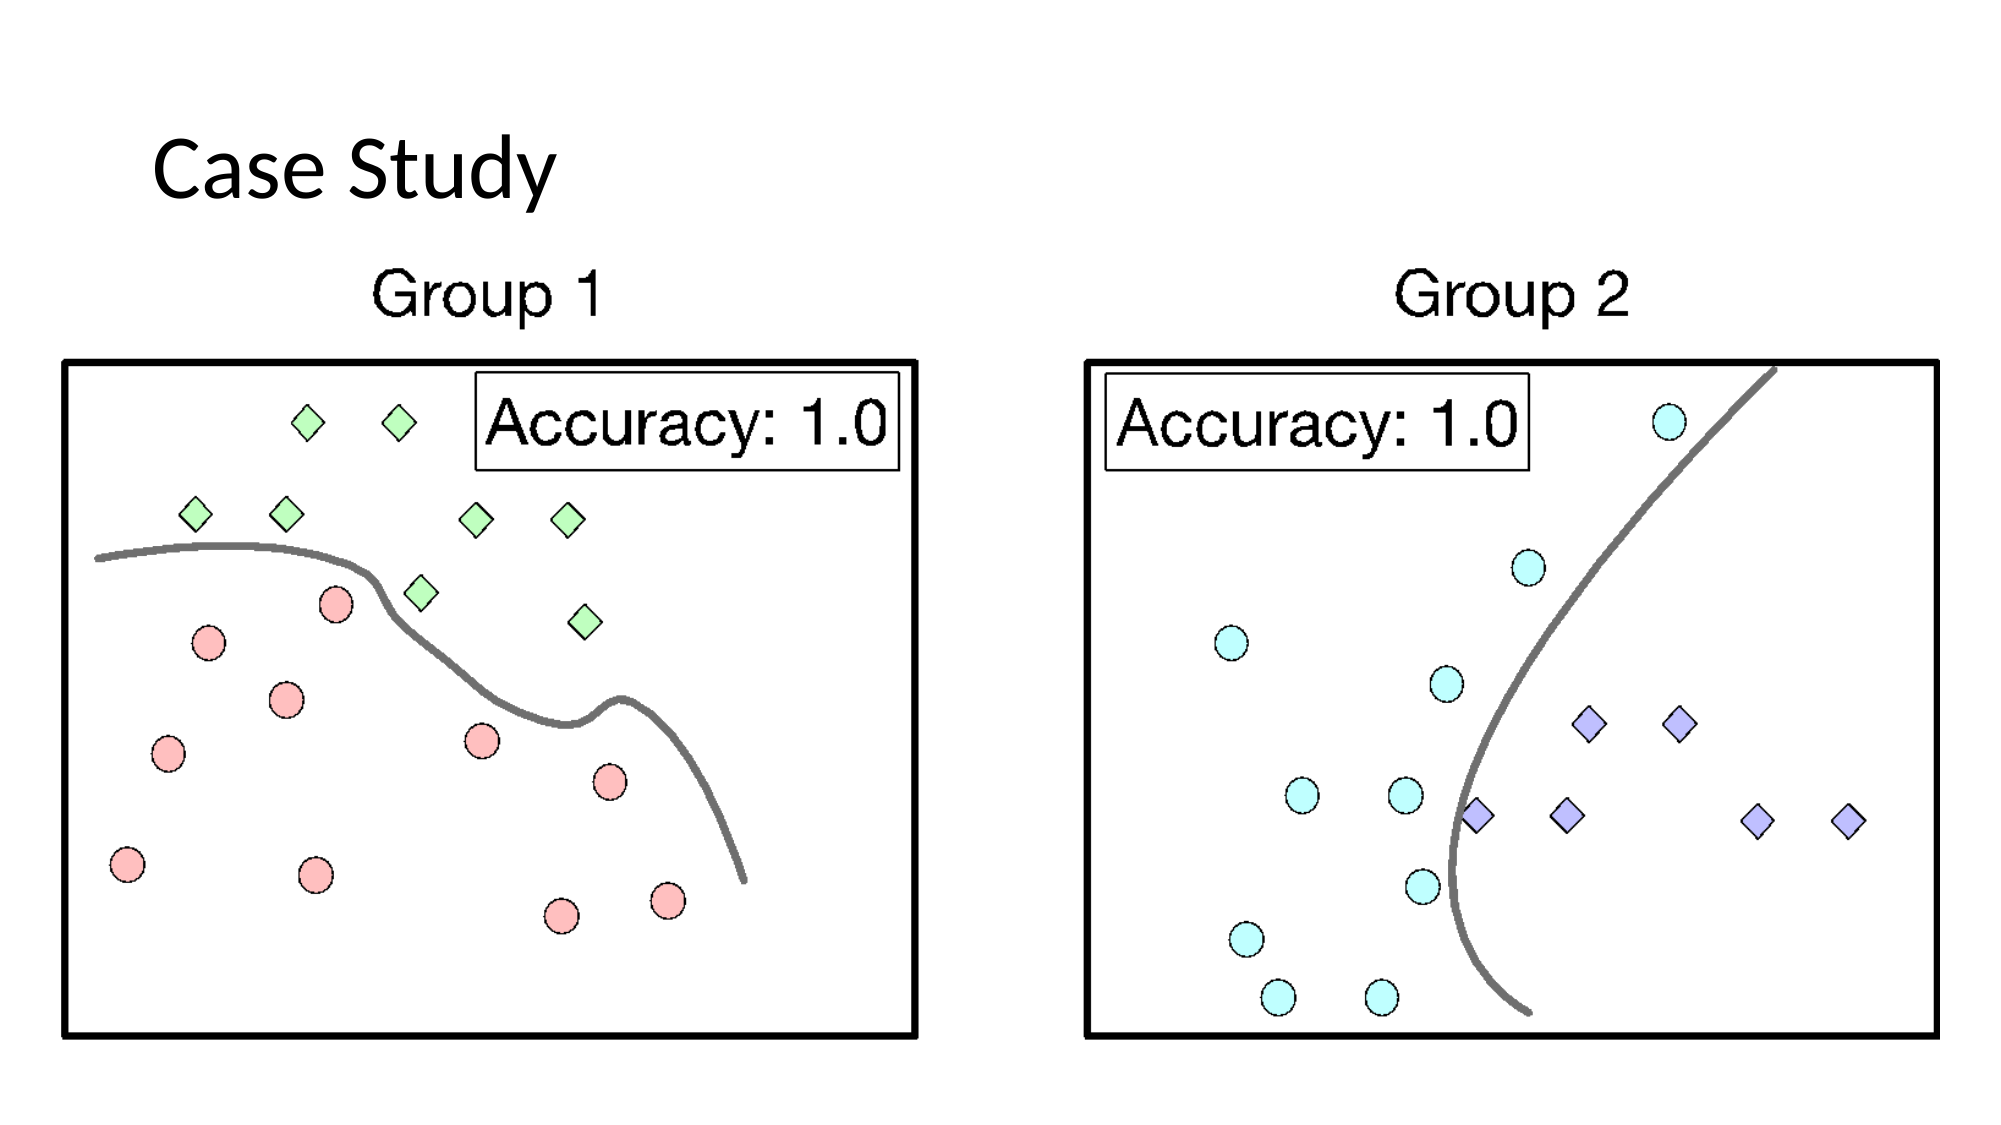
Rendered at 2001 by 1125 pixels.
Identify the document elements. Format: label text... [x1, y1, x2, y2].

title Case Study [137, 59, 1863, 245]
picture [60, 245, 1940, 1041]
